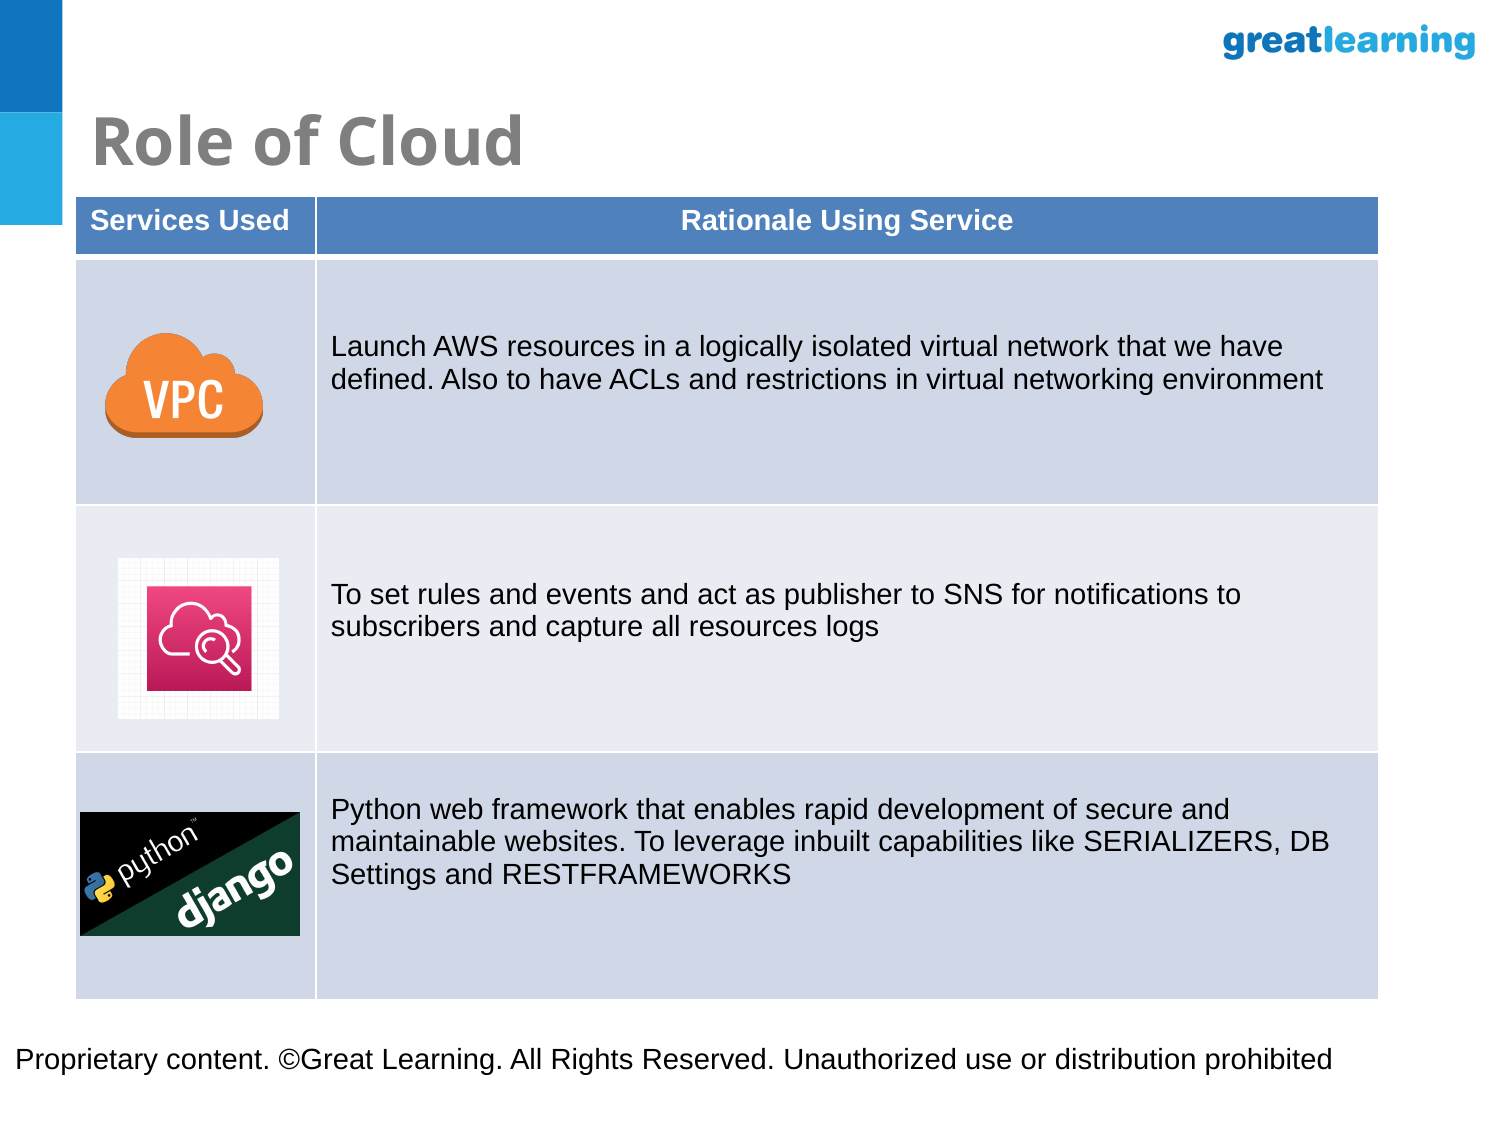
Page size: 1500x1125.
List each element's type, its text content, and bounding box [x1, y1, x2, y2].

table_cell [76, 260, 315, 504]
table_cell To set rules and events and act as publisher to SNS for notifications to subscribers and capture all resources logs [317, 506, 1378, 751]
table_cell Launch AWS resources in a logically isolated virtual network that we have defined. Also to have ACLs and restrictions in virtual networking environment [317, 260, 1378, 504]
picture [80, 812, 300, 936]
picture [104, 329, 263, 438]
table_header Services Used [76, 197, 315, 254]
table_header Rationale Using Service [317, 197, 1378, 254]
picture [1207, 14, 1484, 70]
table_cell [76, 753, 315, 999]
picture [118, 558, 279, 720]
table_cell Python web framework that enables rapid development of secure and maintainable websites. To leverage inbuilt capabilities like SERIALIZERS, DB Settings and RESTFRAMEWORKS [317, 753, 1378, 999]
title Role of Cloud [75, 45, 1425, 233]
table_cell [76, 506, 315, 751]
